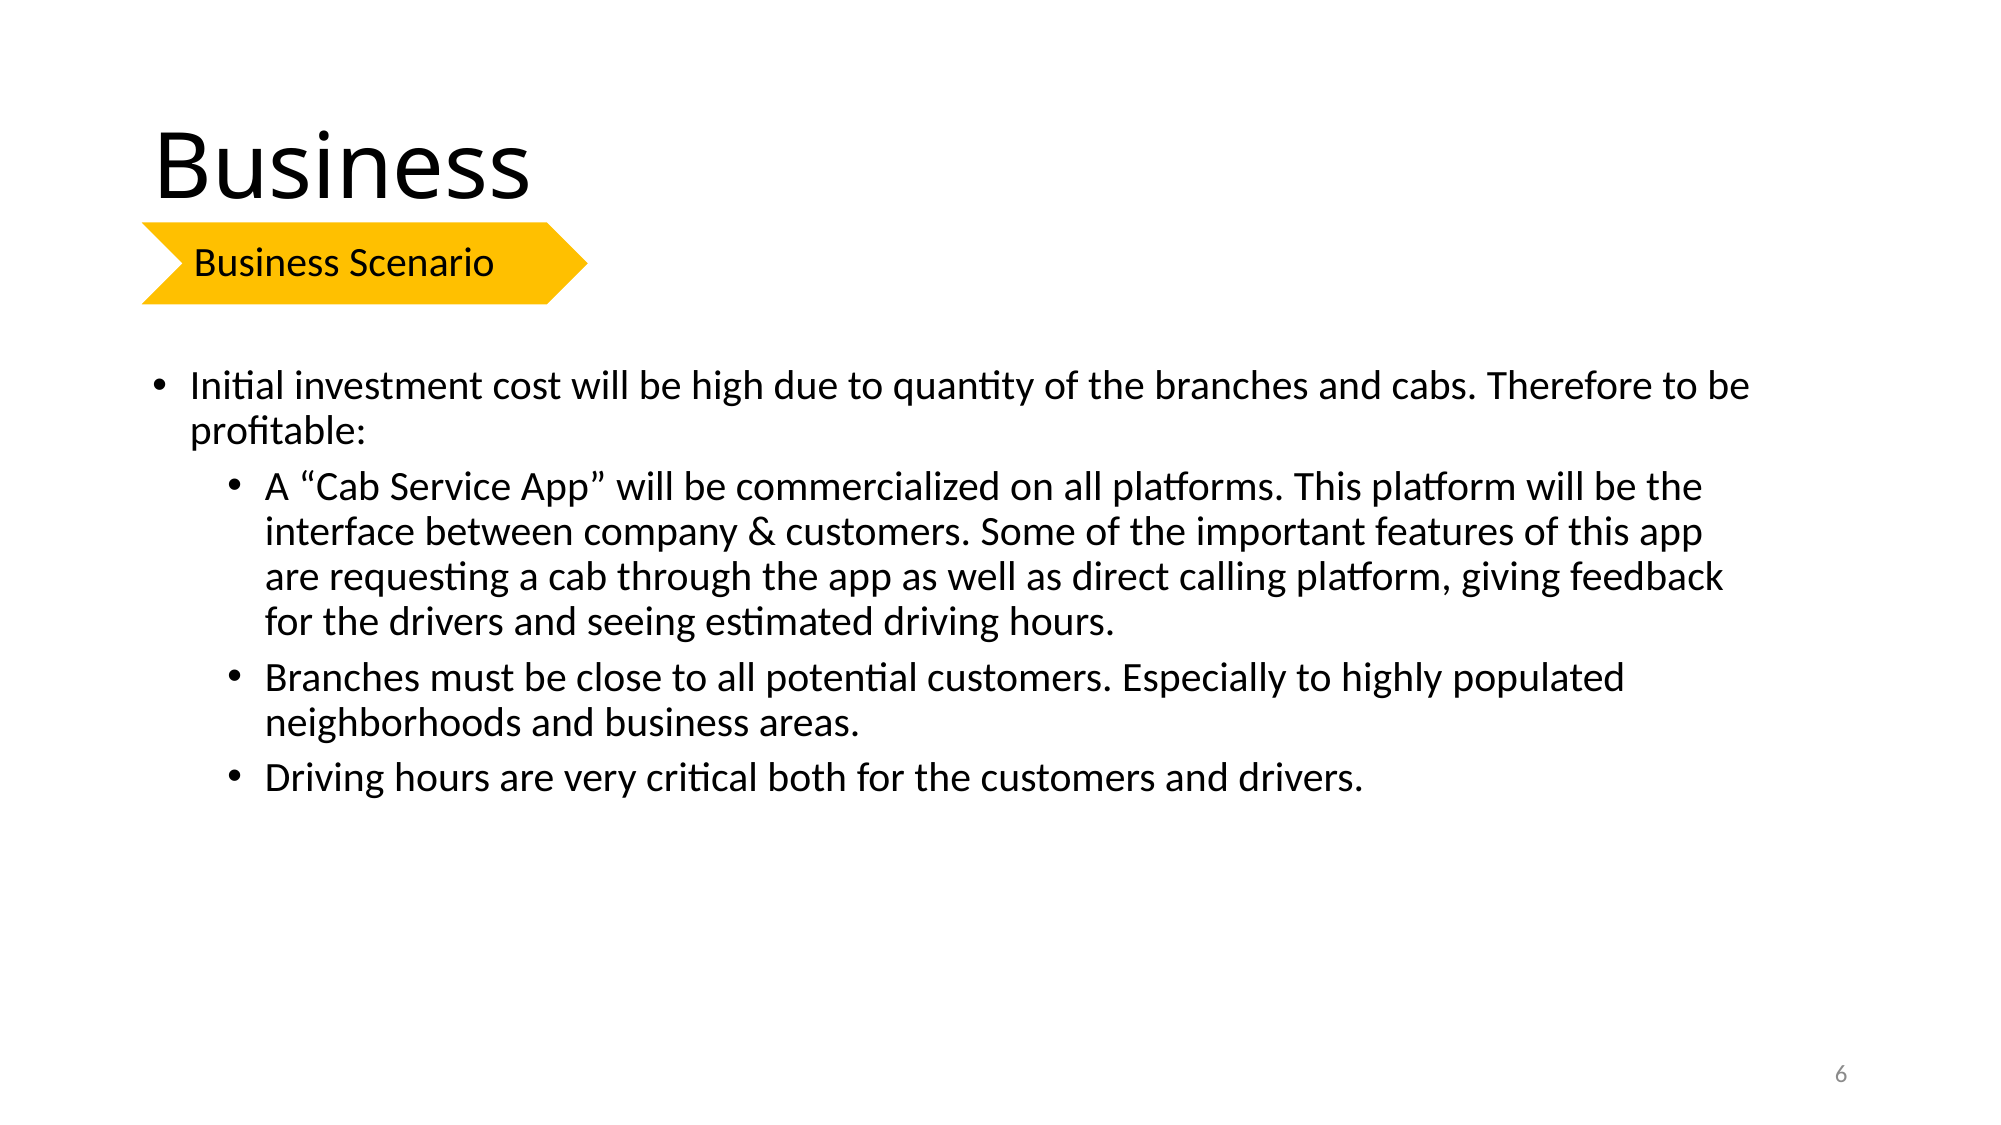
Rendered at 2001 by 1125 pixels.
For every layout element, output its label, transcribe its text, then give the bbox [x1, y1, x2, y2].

list Initial investment cost will be high due to quantity of the branches and cabs. Therefore to be profitable: A “Cab Service App” will be commercialized on all platforms. This platform will be the interface between company & customers. Some of the important features of this app are requesting a cab through the app as well as direct calling platform, giving feedback for the drivers and seeing estimated driving hours. Branches must be close to all potential customers. Especially to highly populated neighborhoods and business areas. Driving hours are very critical both for the customers and drivers. [137, 285, 1771, 1015]
slide_number 6 [1412, 1042, 1863, 1103]
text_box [123, 221, 628, 306]
title Business [137, 59, 1863, 278]
